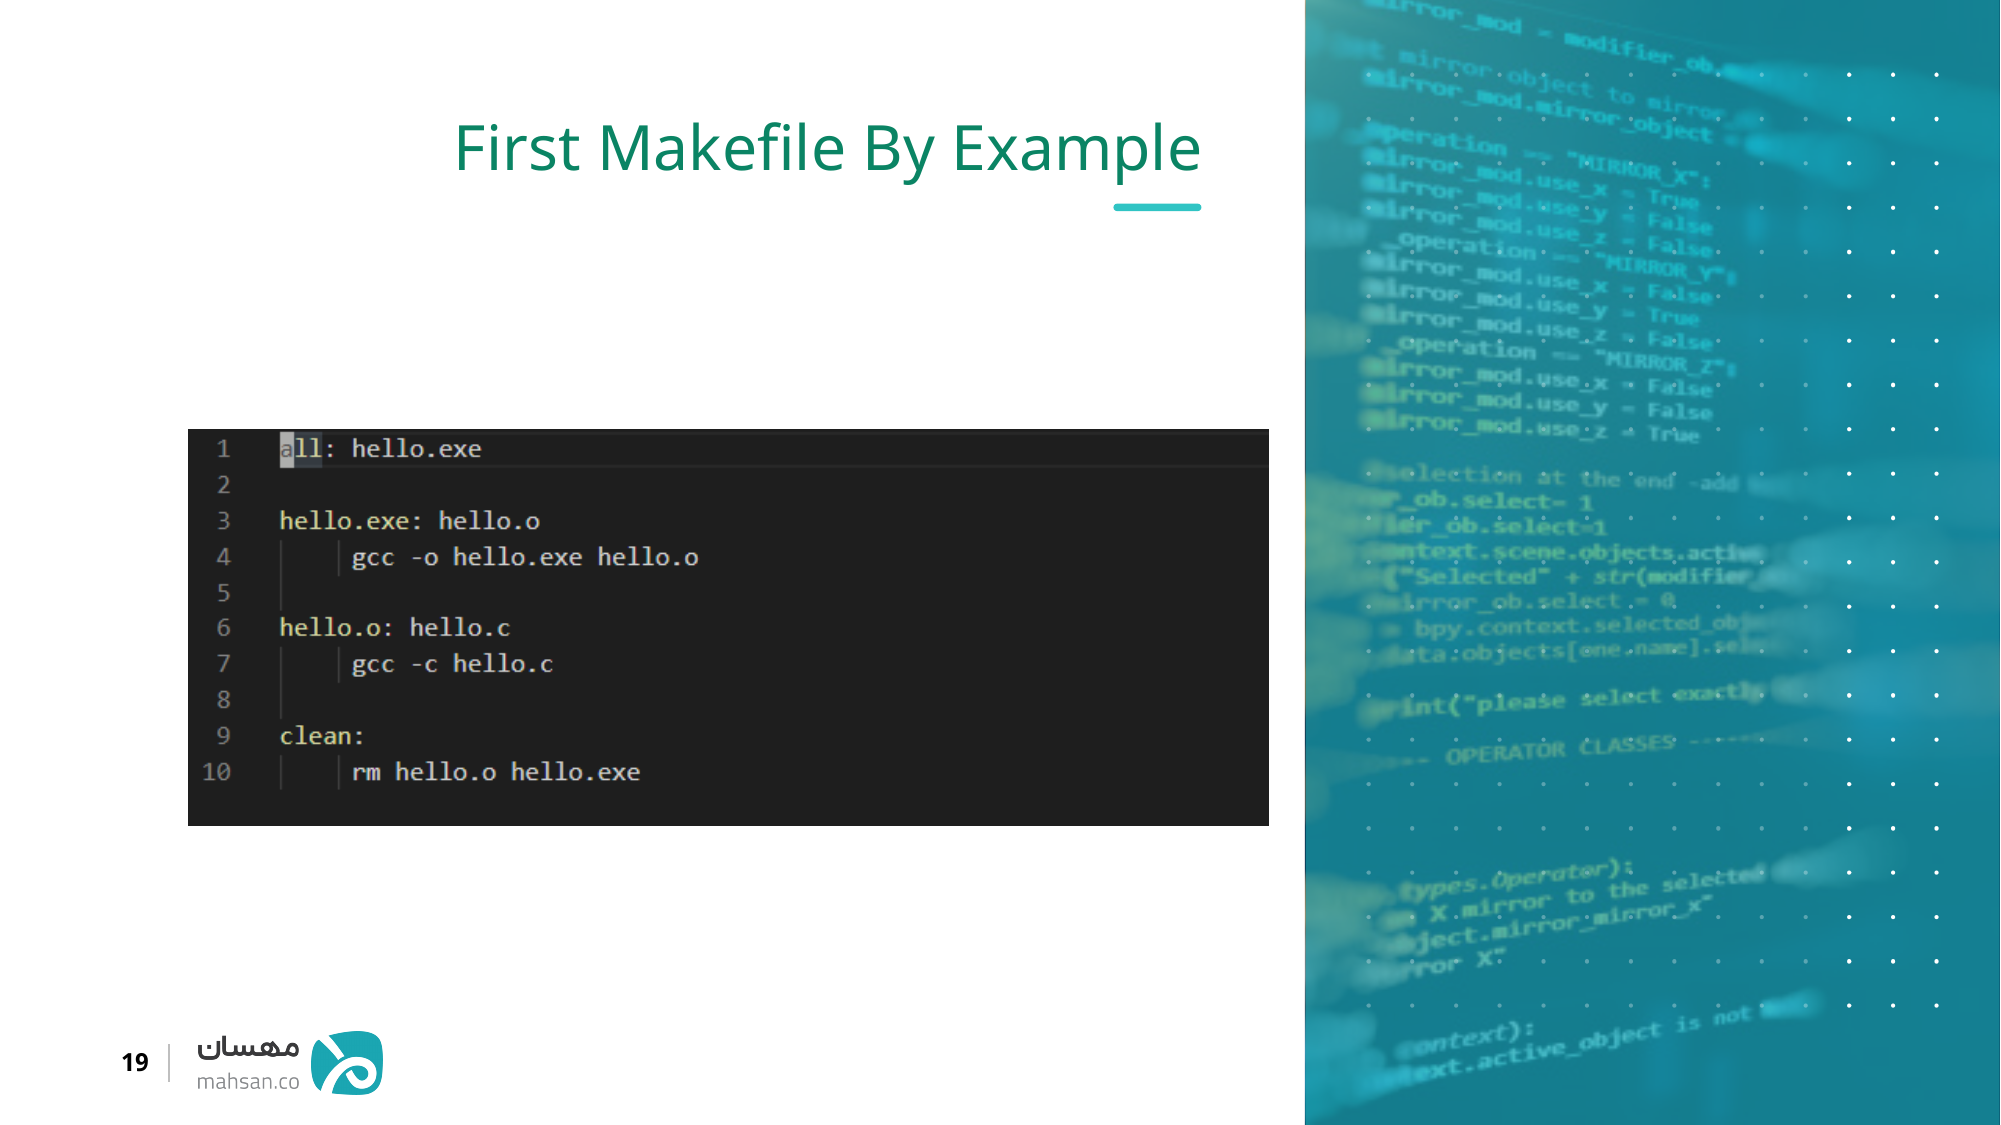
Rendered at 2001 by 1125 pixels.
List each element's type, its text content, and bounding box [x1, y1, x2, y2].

slide_number 19 [81, 1033, 189, 1094]
picture [1304, 0, 2000, 1125]
list First Makefile By Example [231, 109, 1219, 204]
picture [188, 429, 1269, 826]
picture [198, 1031, 383, 1095]
